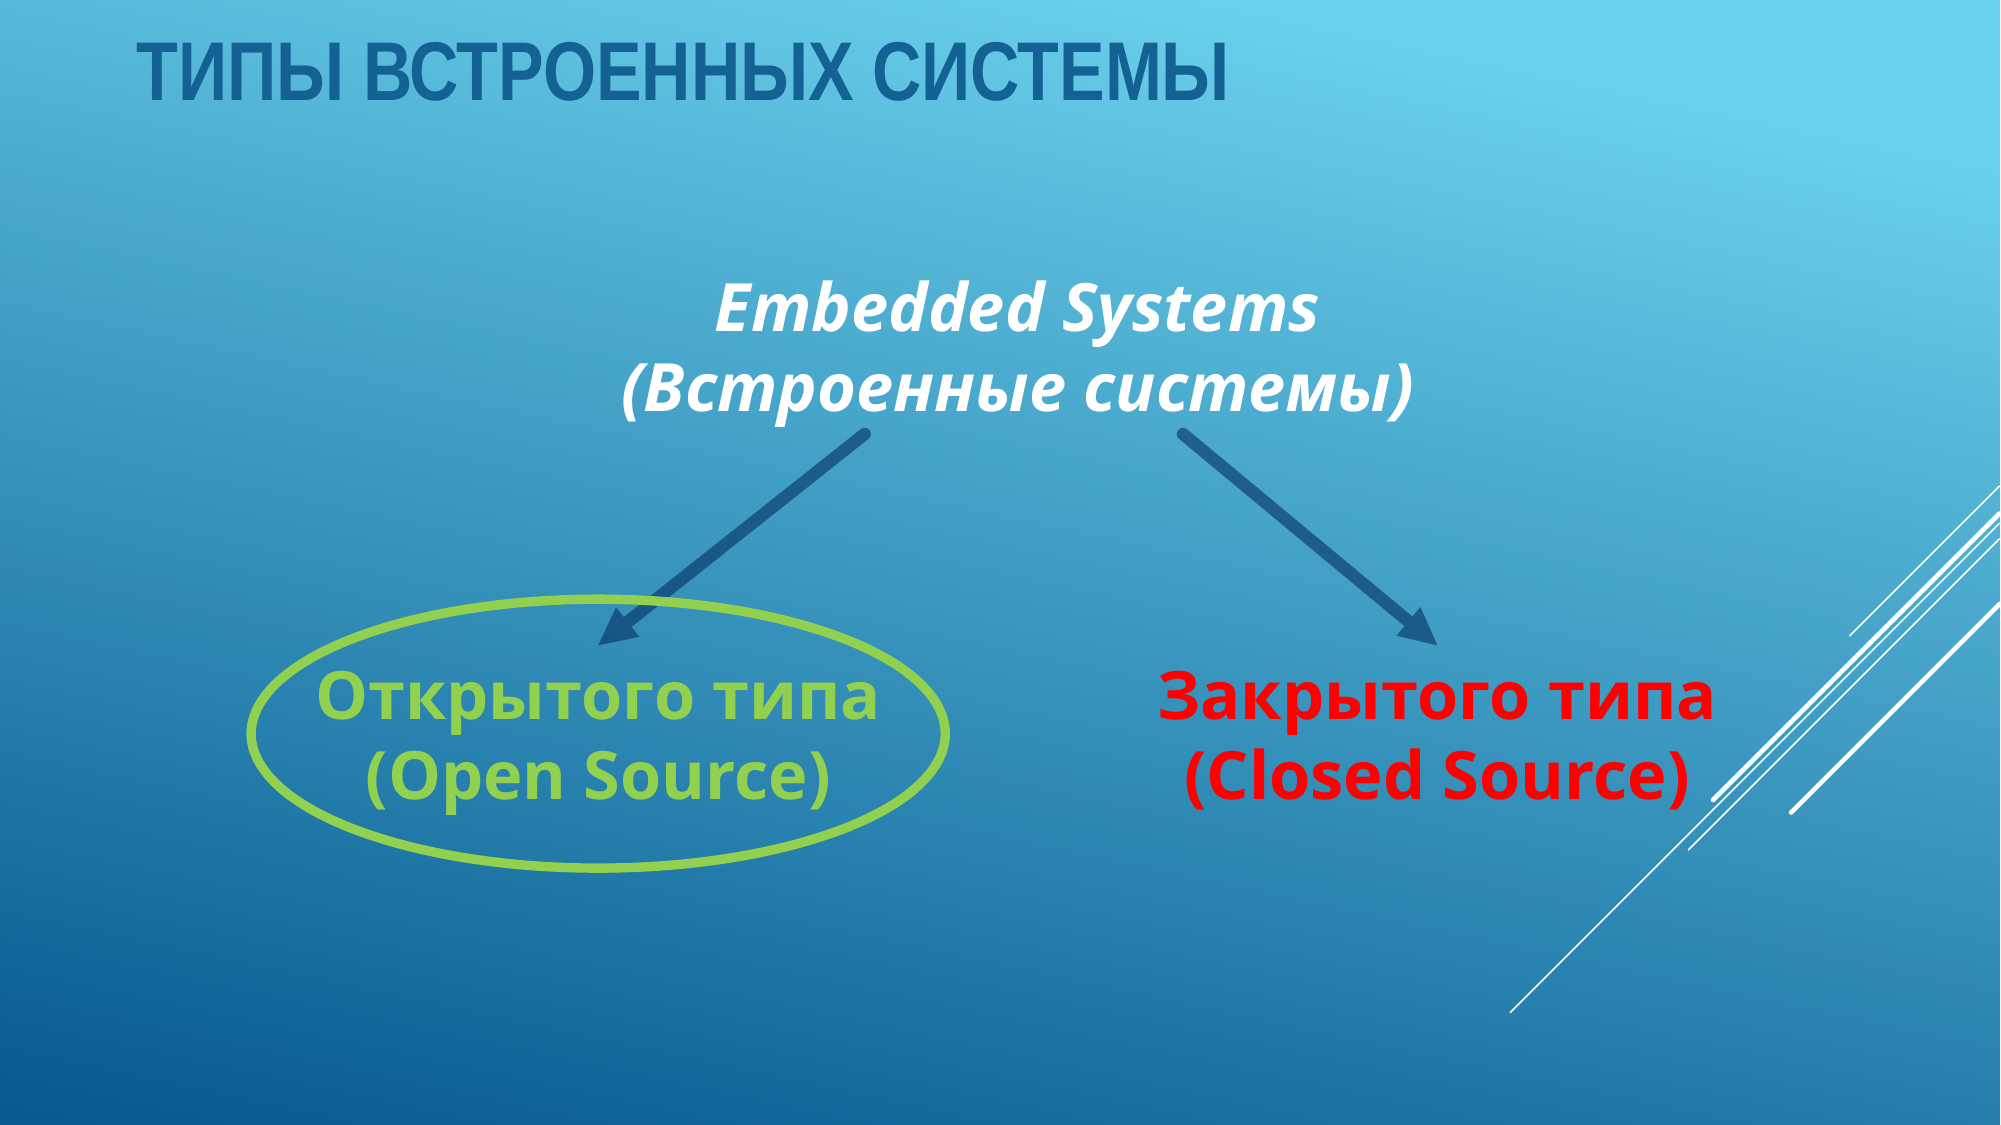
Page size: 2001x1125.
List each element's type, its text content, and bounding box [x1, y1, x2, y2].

text_box Открытого типа (Open Source) [300, 645, 897, 820]
text_box [329, 820, 868, 870]
text_box [249, 663, 300, 805]
text_box [334, 597, 597, 645]
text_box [1182, 433, 1438, 646]
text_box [597, 433, 865, 646]
text_box Embedded Systems (Встроенные системы) [606, 257, 1430, 432]
text_box Закрытого типа (Closed Source) [1142, 645, 1732, 820]
title Типы Встроенных Системы [121, 20, 1914, 125]
text_box [897, 663, 947, 804]
